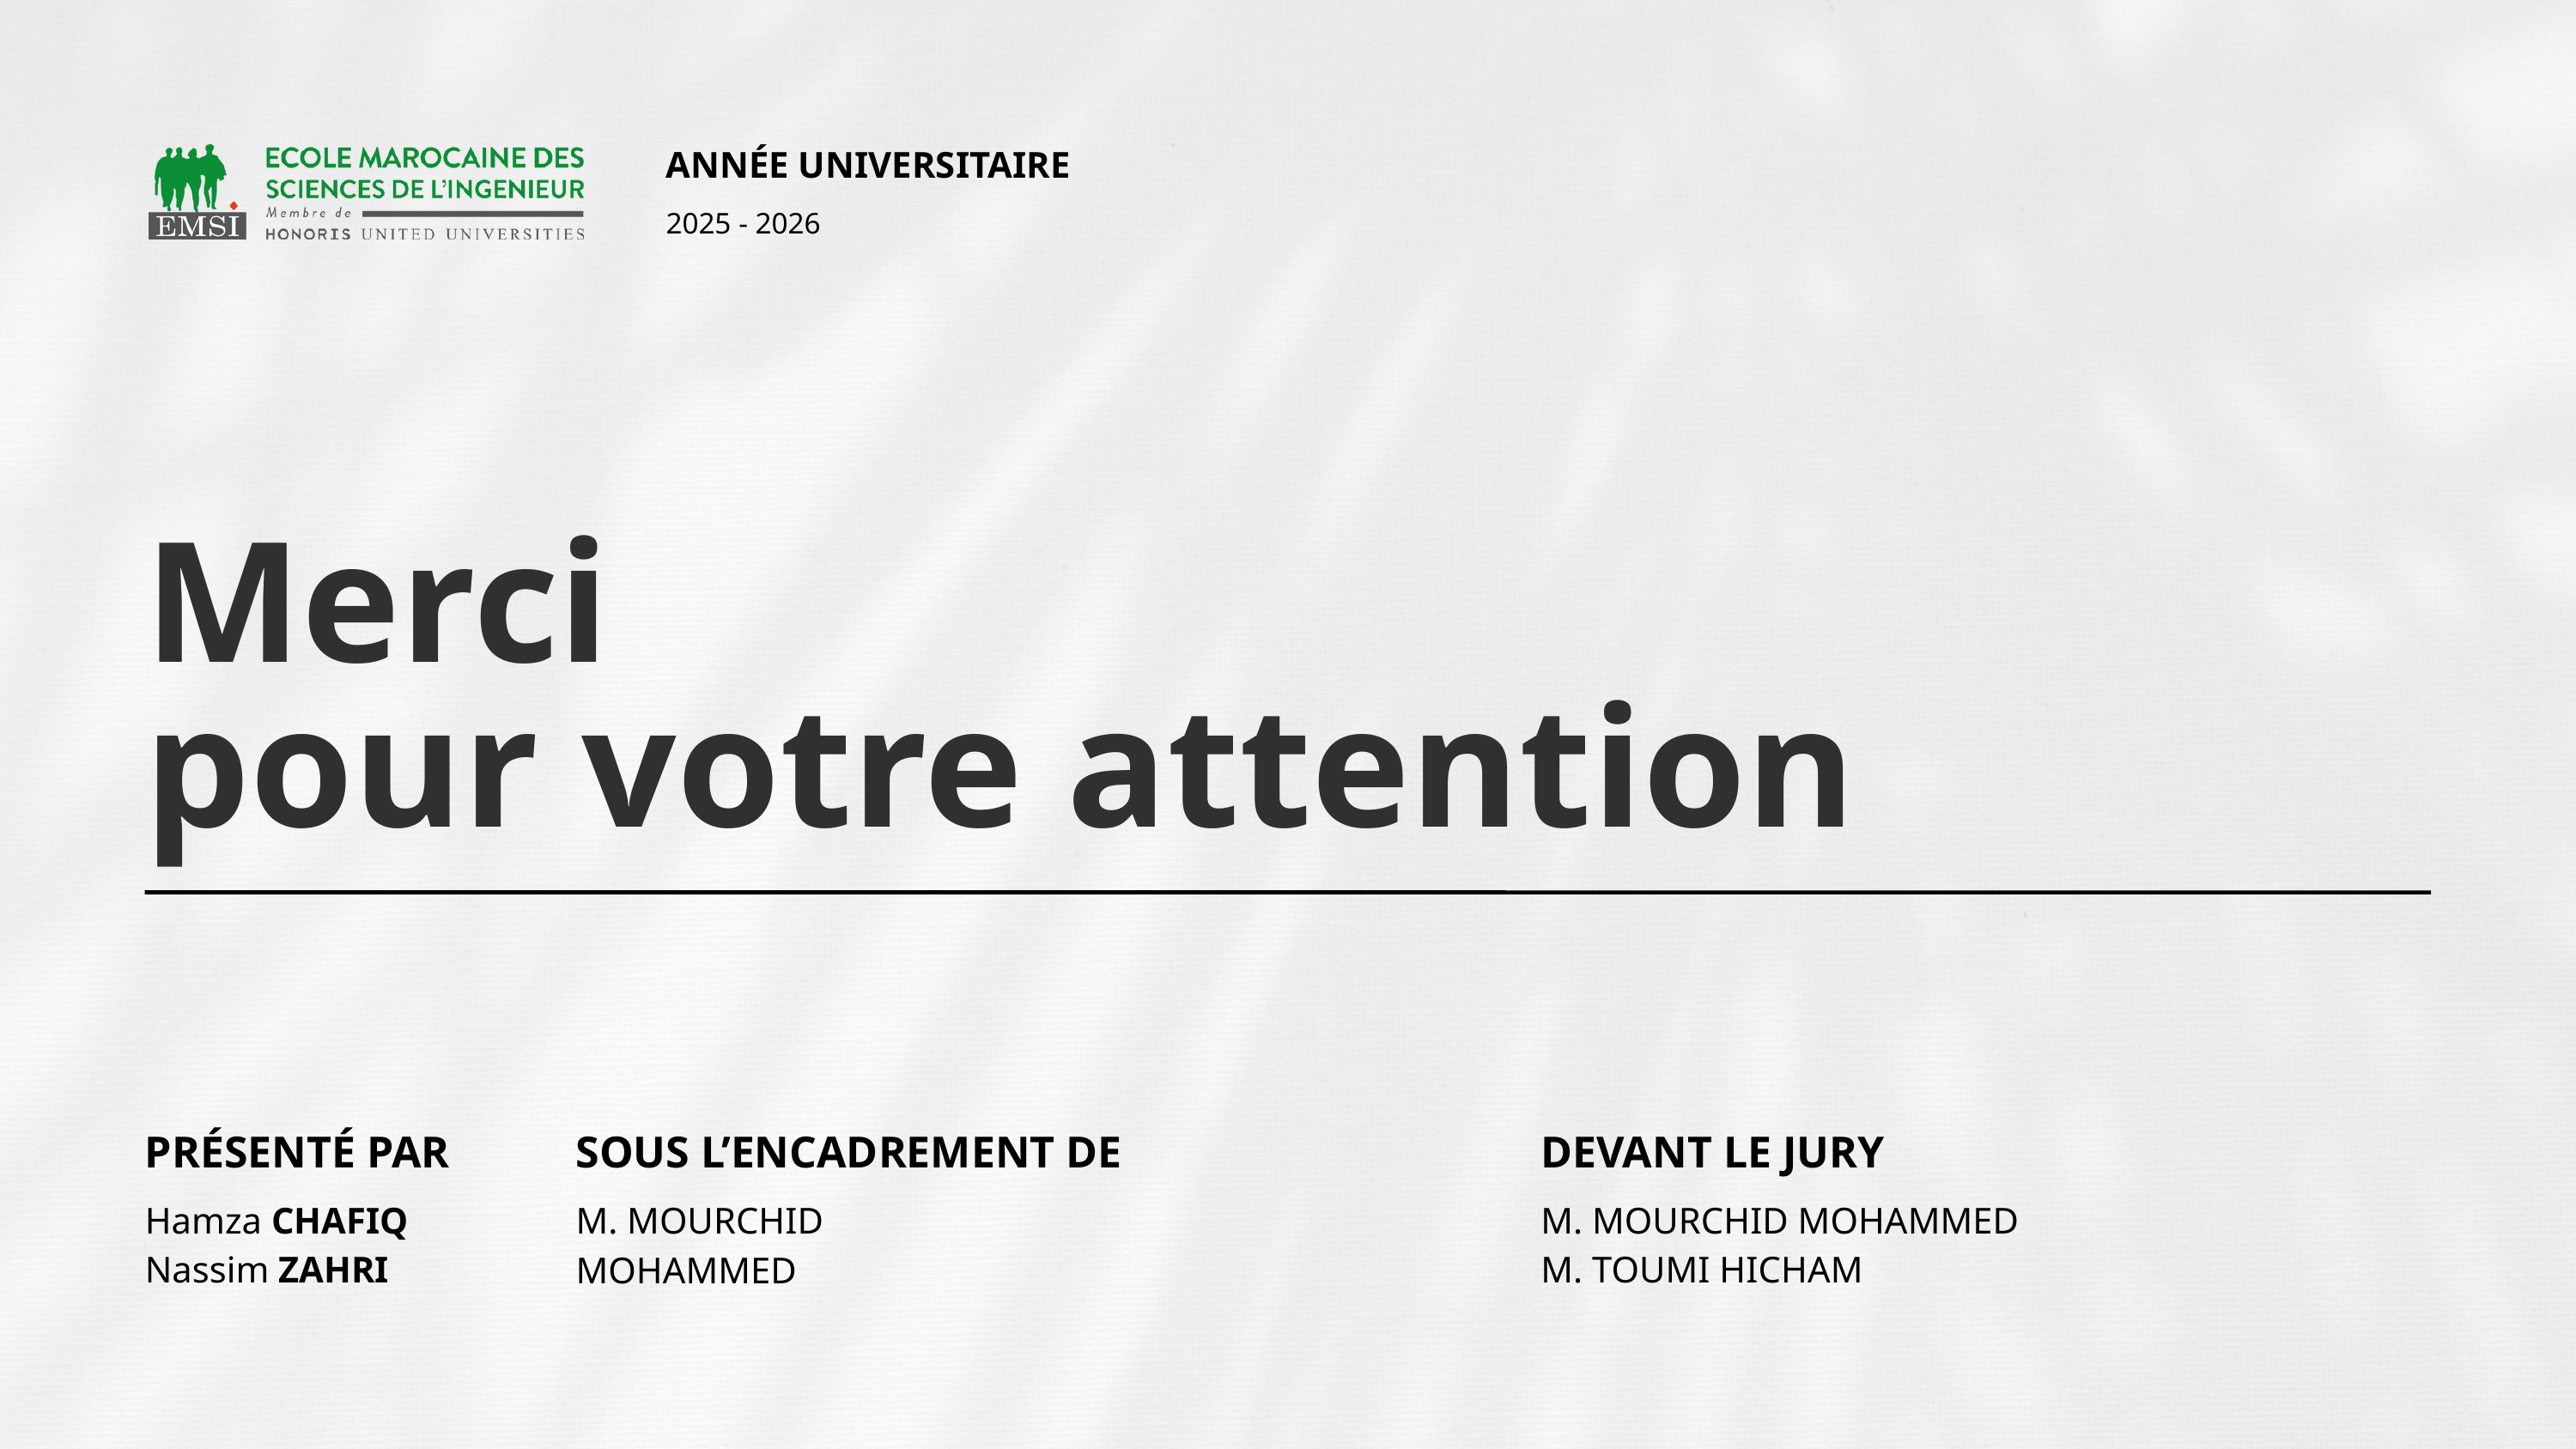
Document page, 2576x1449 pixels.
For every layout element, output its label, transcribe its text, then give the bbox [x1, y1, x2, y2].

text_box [144, 1125, 482, 1288]
text_box [0, 0, 2576, 1449]
text_box [149, 144, 584, 240]
text_box Merci pour votre attention [144, 530, 1869, 861]
text_box 2025 - 2026 [665, 199, 1018, 240]
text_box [575, 1125, 1194, 1239]
text_box ANNÉE UNIVERSITAIRE [665, 142, 1176, 185]
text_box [1540, 1125, 2025, 1288]
